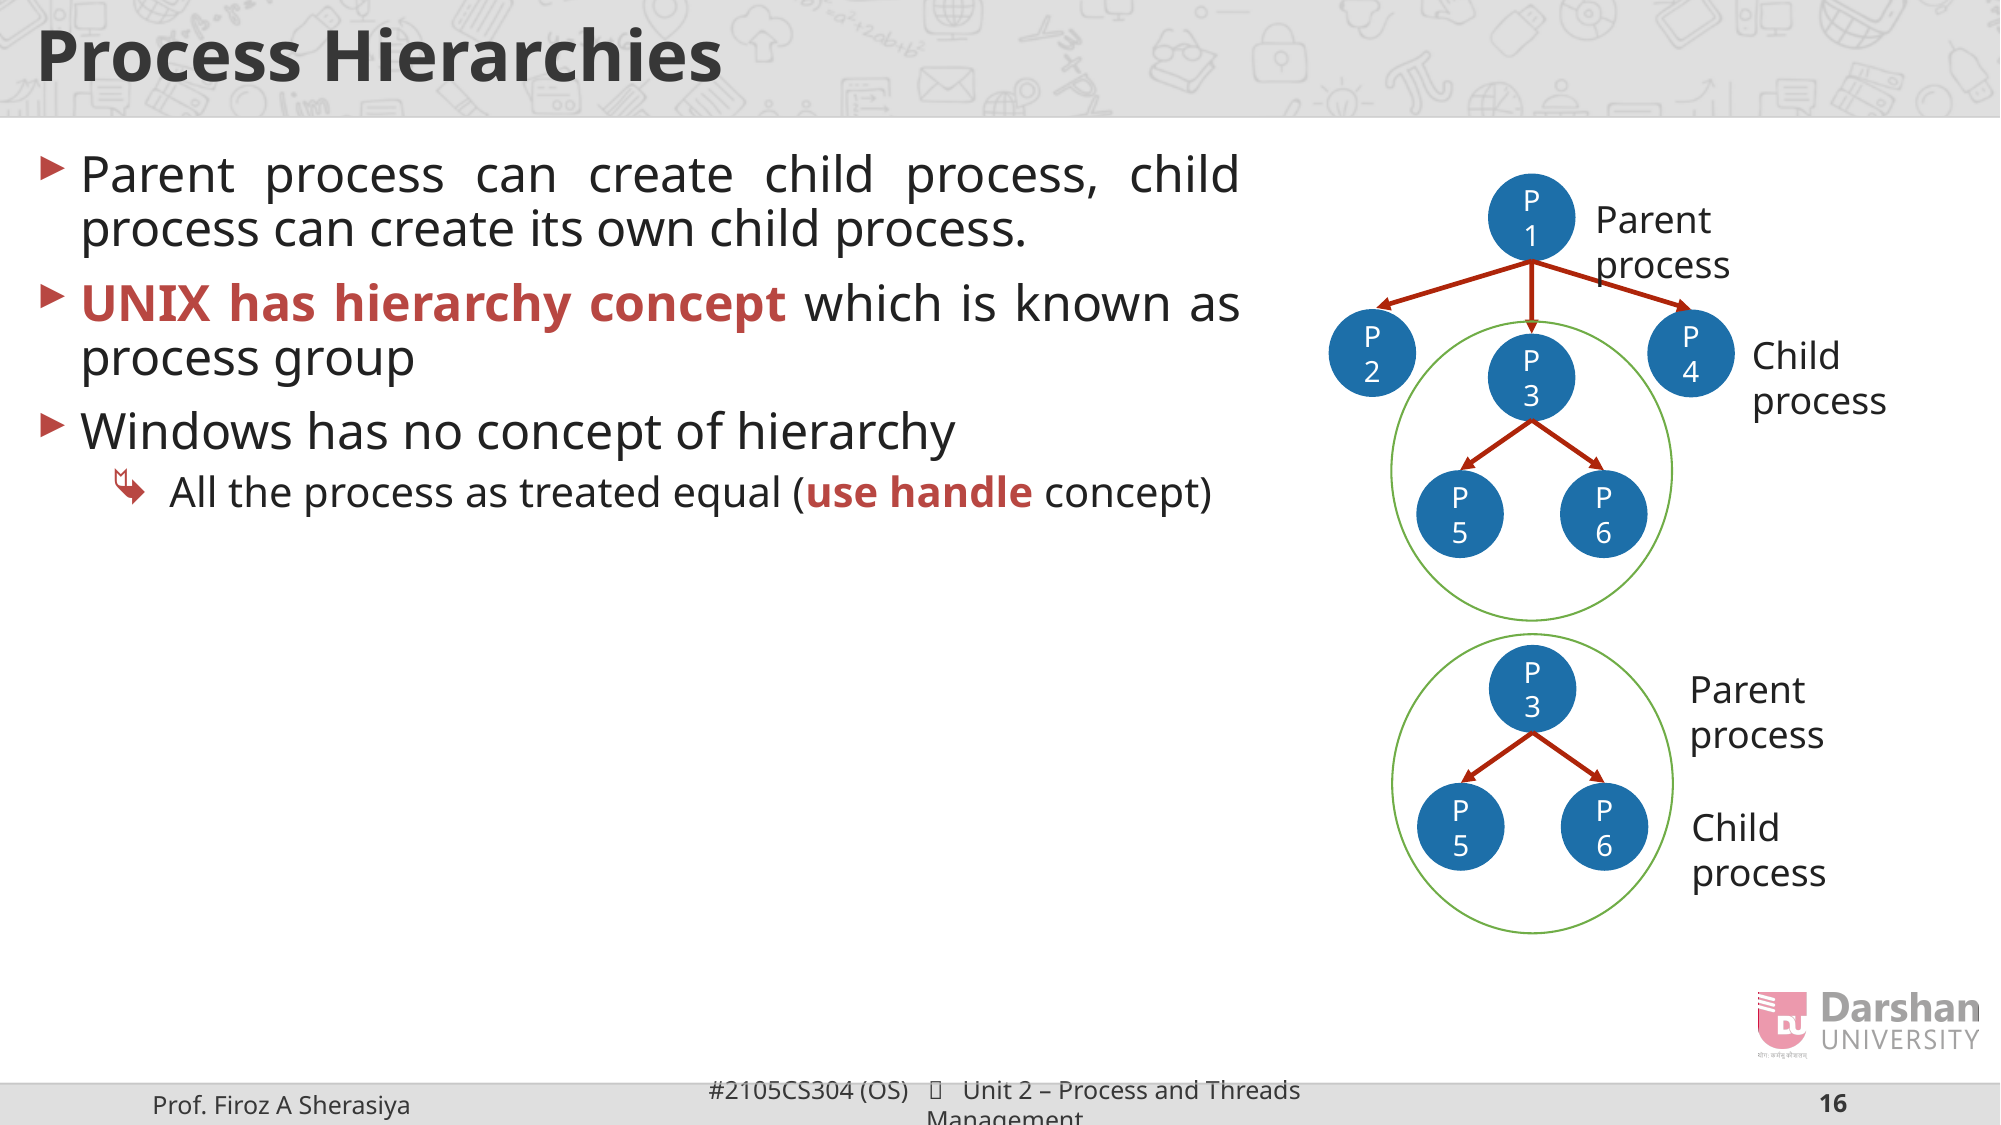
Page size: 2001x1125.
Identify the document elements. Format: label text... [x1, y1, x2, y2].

text_box Child process [1737, 324, 1978, 430]
text_box Parent process [1580, 189, 1836, 294]
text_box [1460, 732, 1532, 783]
table_header 16 [1758, 992, 1979, 1059]
list Parent process can create child process, child process can create its own child process. UNIX has hierarchy concept which is known as process group Windows has no concept of hierarchy All the process as treated equal (use handle concept) [21, 141, 1257, 1059]
title Process Hierarchies [0, 0, 2000, 117]
text_box Child process [1676, 796, 1917, 902]
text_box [1460, 420, 1531, 471]
text_box P4 [1646, 308, 1736, 399]
text_box P2 [1327, 307, 1418, 399]
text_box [1532, 261, 1692, 310]
text_box [1390, 320, 1674, 622]
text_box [1376, 261, 1531, 308]
text_box [1391, 633, 1674, 935]
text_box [1532, 732, 1605, 783]
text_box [1531, 420, 1604, 471]
text_box Parent process [1674, 658, 1930, 764]
text_box P1 [1486, 172, 1577, 261]
